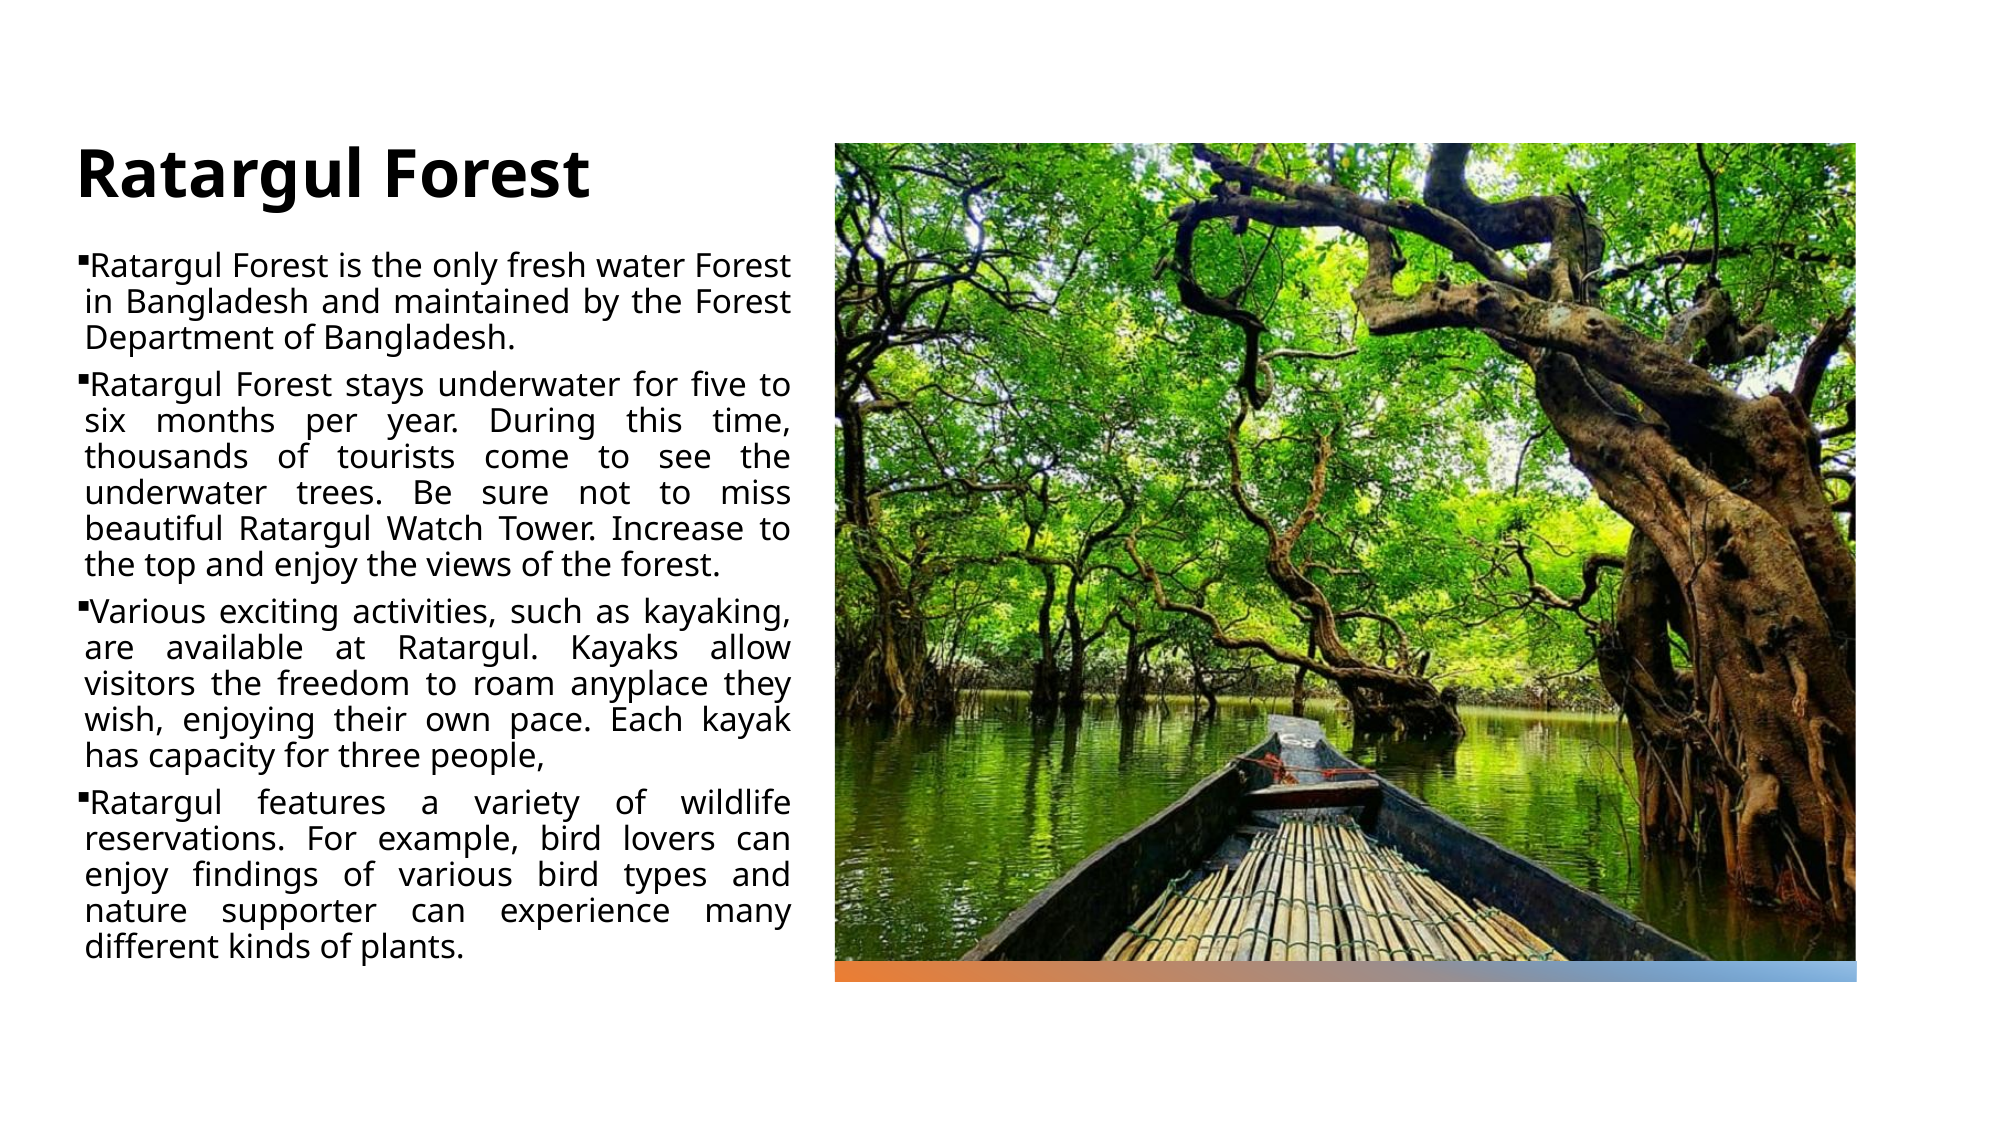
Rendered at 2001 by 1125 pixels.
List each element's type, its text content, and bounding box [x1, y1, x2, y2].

text_box Ratargul Forest [61, 123, 808, 219]
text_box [834, 961, 1857, 982]
picture [834, 143, 1856, 961]
text_box Ratargul Forest is the only fresh water Forest in Bangladesh and maintained by the Forest Department of Bangladesh. Ratargul Forest stays underwater for five to six months per year. During this time, thousands of tourists come to see the underwater trees. Be sure not to miss beautiful Ratargul Watch Tower. Increase to the top and enjoy the views of the forest. Various exciting activities, such as kayaking, are available at Ratargul. Kayaks allow visitors the freedom to roam anyplace they wish, enjoying their own pace. Each kayak has capacity for three people, Ratargul features a variety of wildlife reservations. For example, bird lovers can enjoy findings of various bird types and nature supporter can experience many different kinds of plants. [61, 240, 808, 982]
